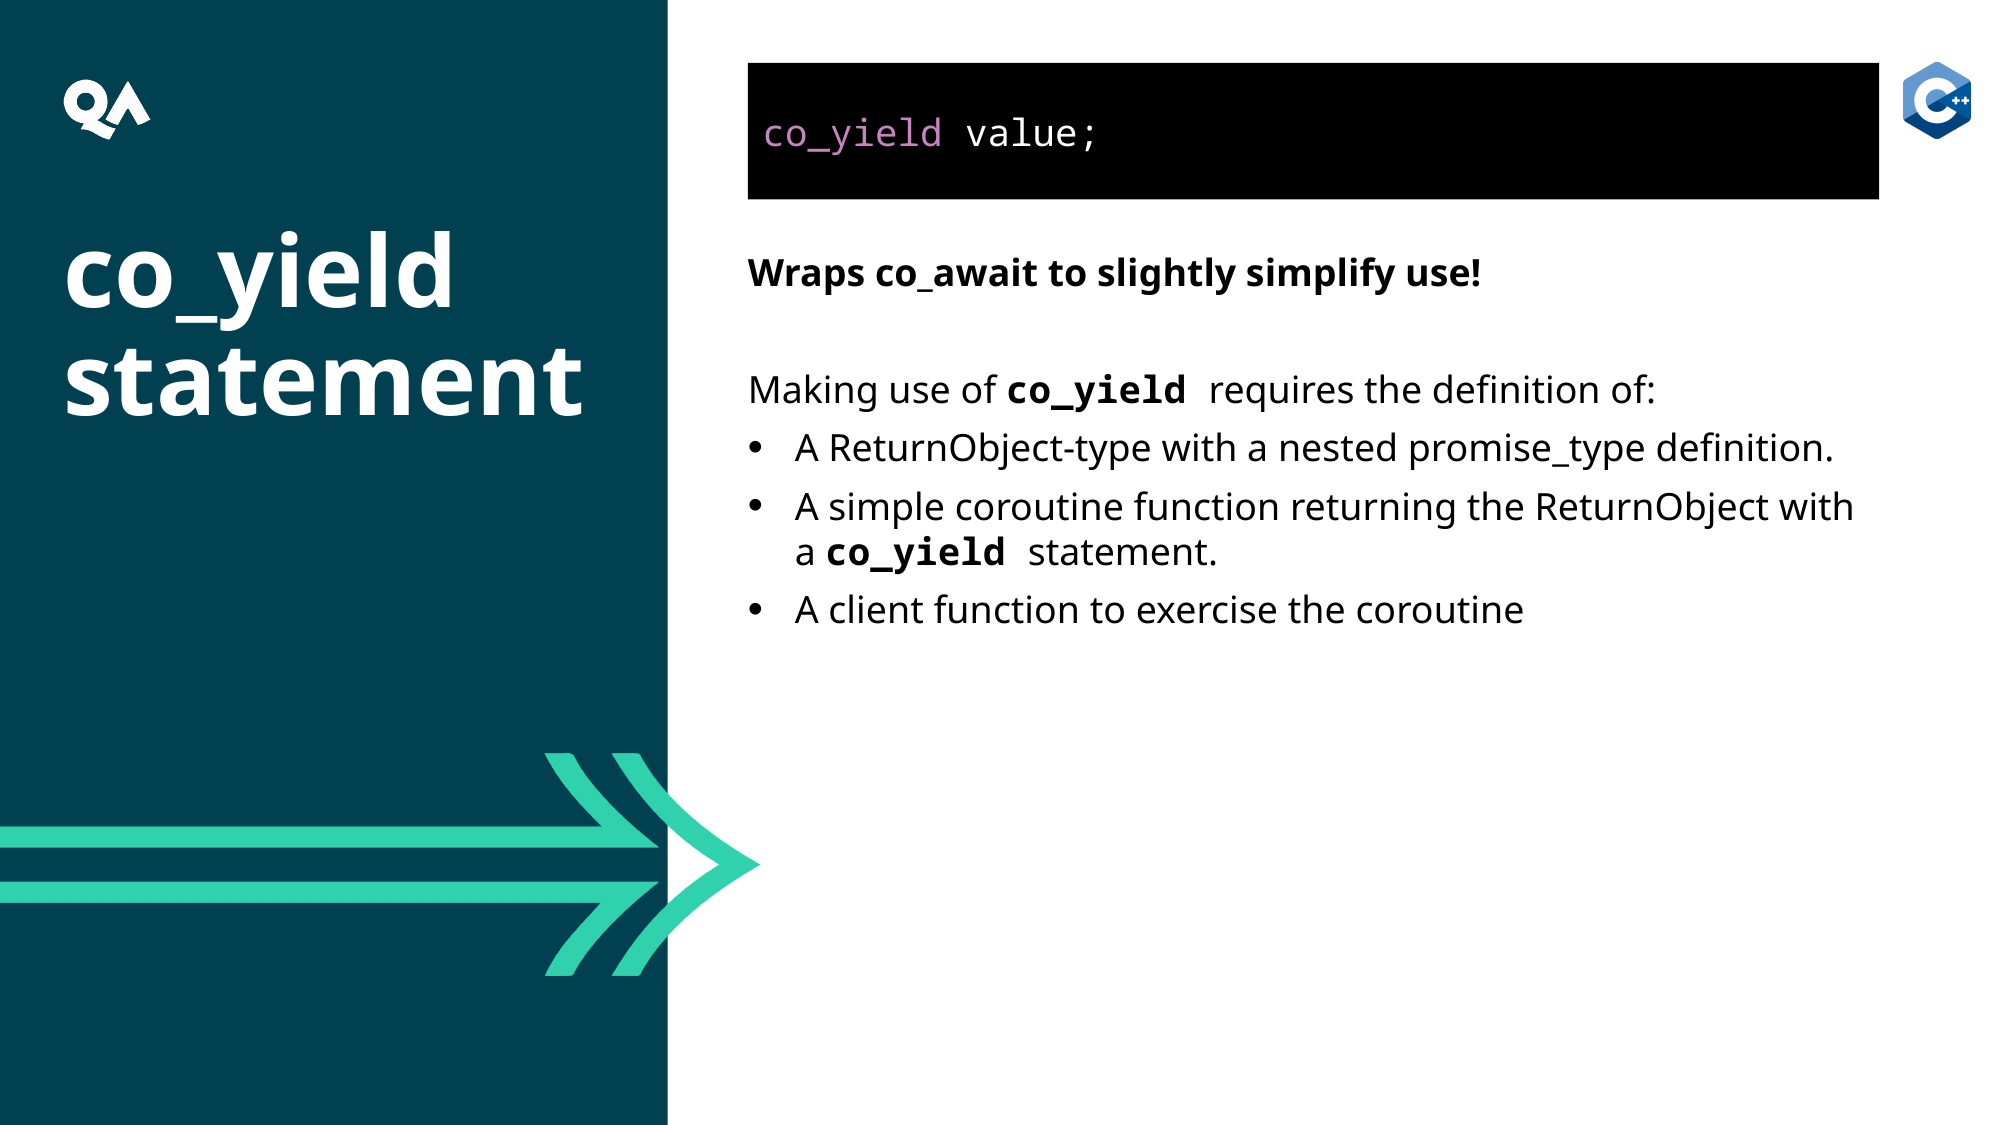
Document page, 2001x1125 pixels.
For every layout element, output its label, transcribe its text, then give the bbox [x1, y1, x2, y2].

picture [1903, 62, 1971, 139]
picture [0, 754, 657, 847]
list Wraps co_await to slightly simplify use! Making use of co_yield requires the definition of: A ReturnObject-type with a nested promise_type definition. A simple coroutine function returning the ReturnObject with a co_yield statement. A client function to exercise the coroutine [747, 248, 1880, 521]
picture [0, 882, 657, 975]
text_box co_yield value; [747, 62, 1880, 200]
picture [64, 80, 114, 139]
picture [613, 727, 775, 995]
list co_yield statement [63, 221, 628, 673]
picture [107, 83, 149, 124]
